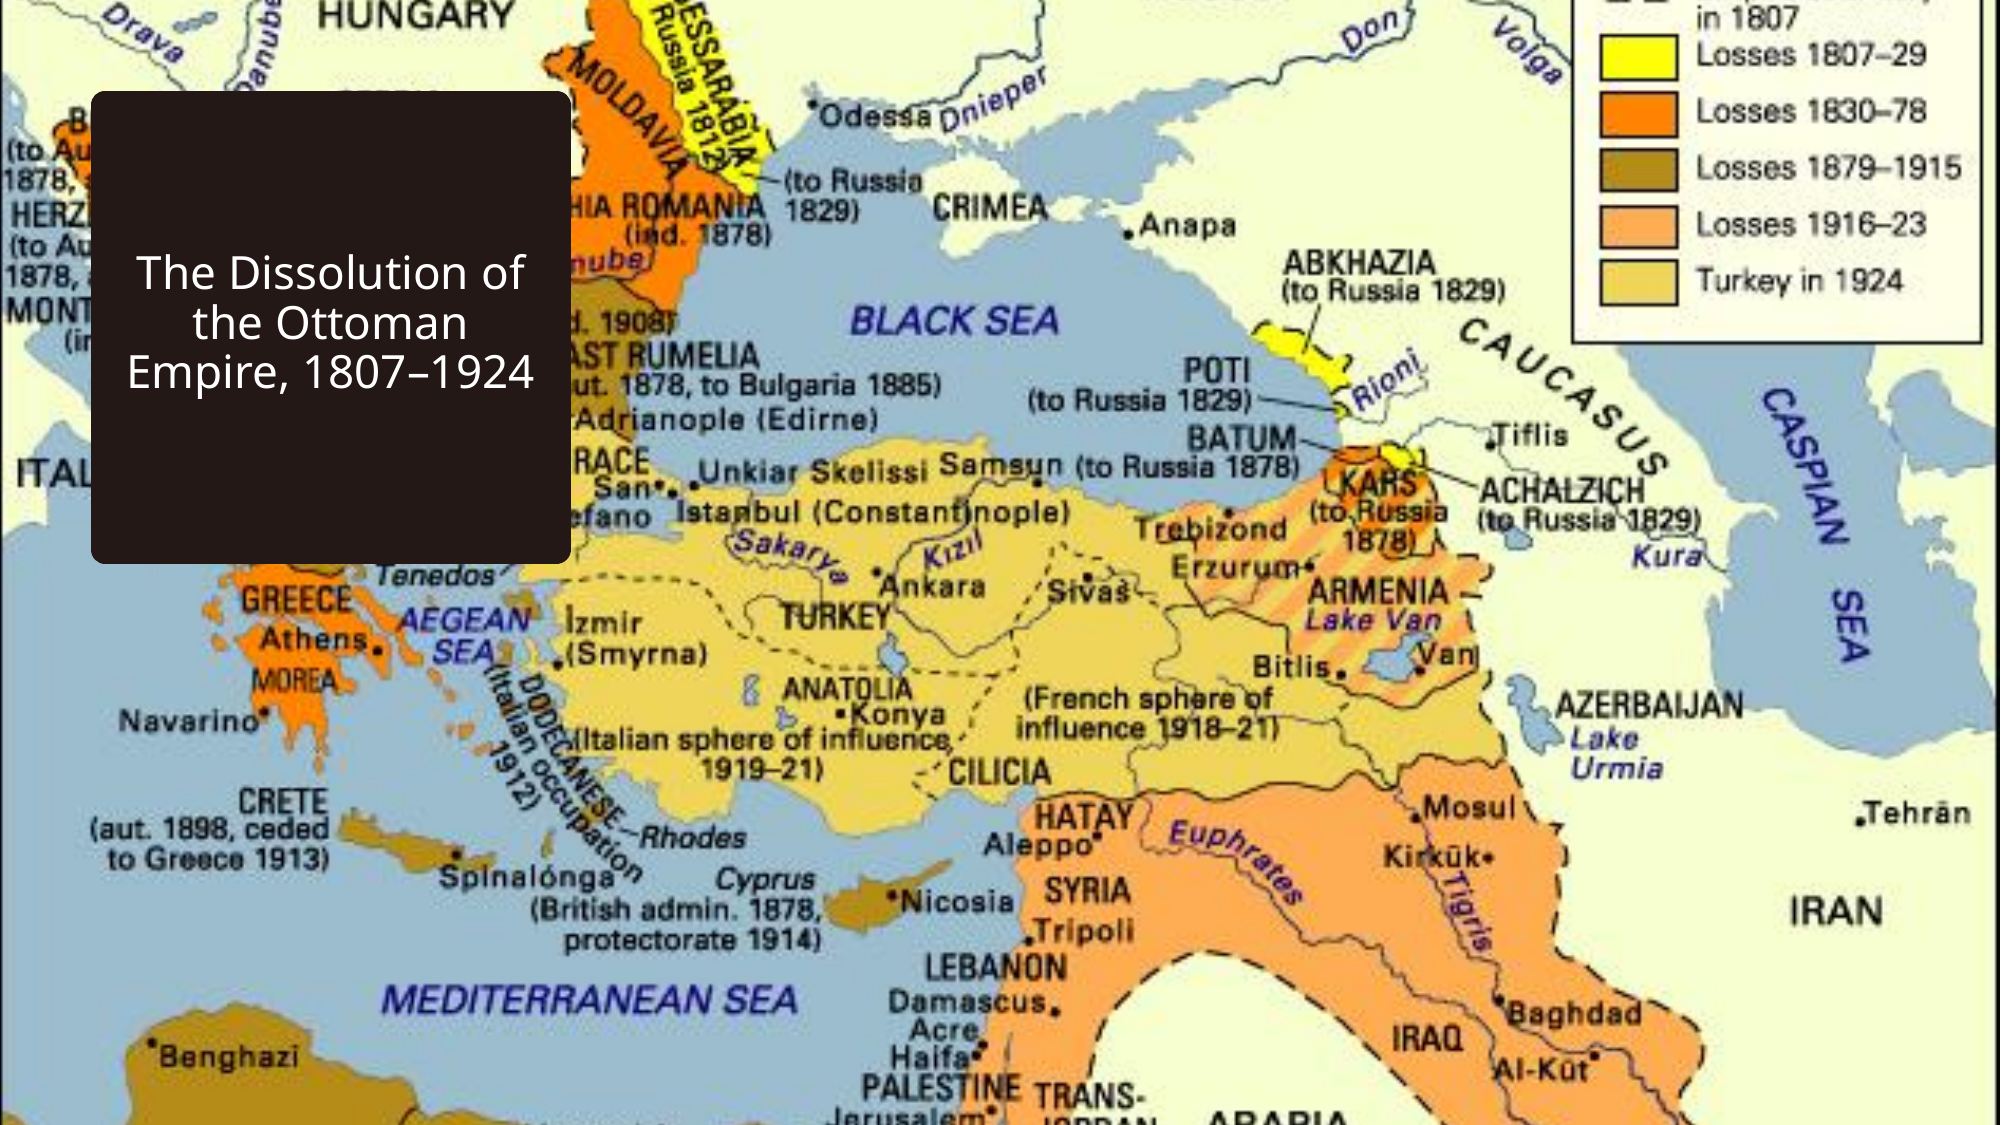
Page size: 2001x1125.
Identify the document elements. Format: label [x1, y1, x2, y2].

list [0, 0, 2000, 1125]
